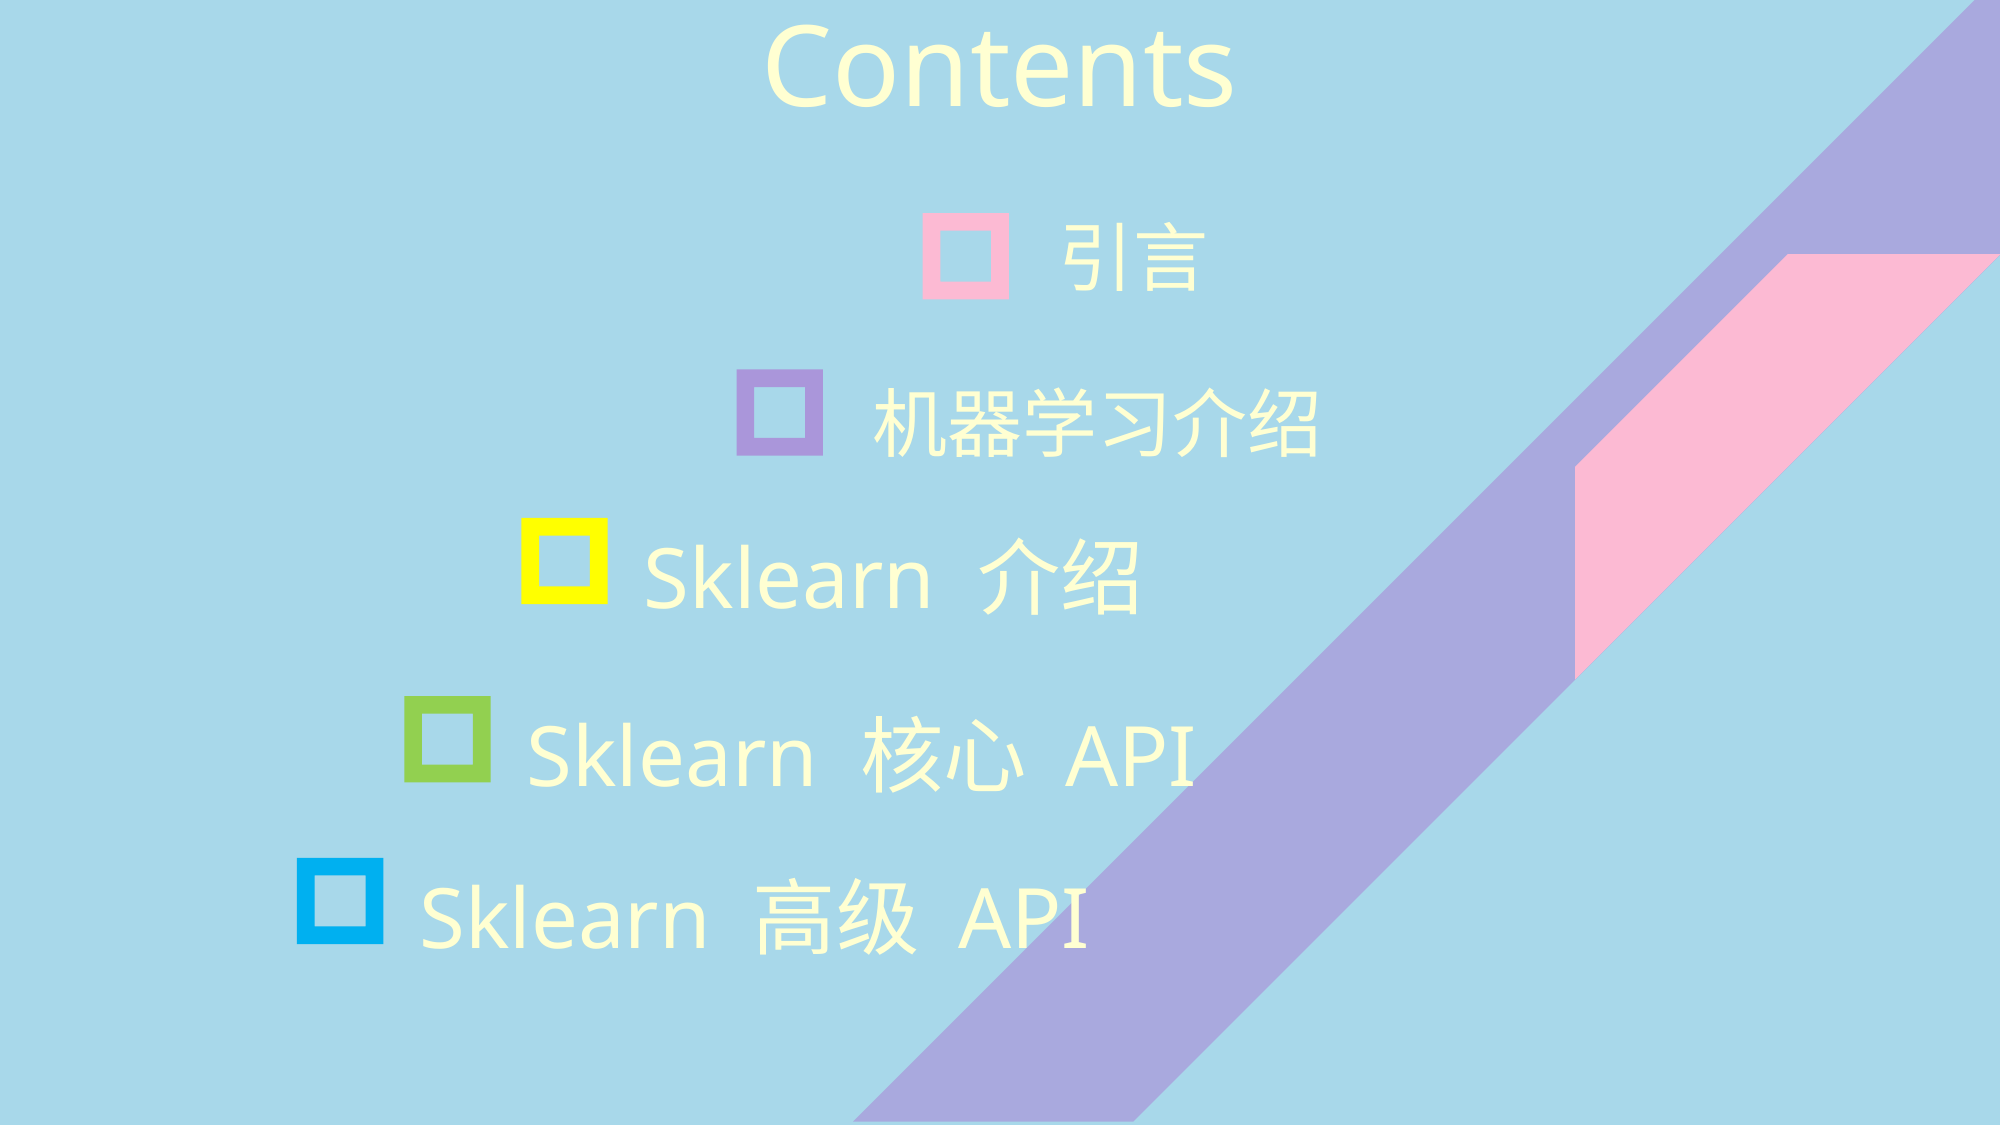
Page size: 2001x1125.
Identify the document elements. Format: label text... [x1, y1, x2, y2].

text_box [850, 0, 2000, 1123]
text_box [296, 857, 383, 945]
text_box Contents [551, 0, 1449, 137]
text_box Sklearn 介绍 [607, 517, 1186, 633]
text_box Sklearn 高级 API [383, 857, 1242, 973]
text_box [520, 517, 607, 605]
text_box 机器学习介绍 [822, 368, 1360, 474]
text_box Sklearn 核心 API [490, 696, 1349, 811]
text_box [1573, 253, 2000, 683]
text_box [736, 368, 822, 457]
text_box [922, 212, 1008, 300]
text_box [403, 695, 492, 783]
text_box 引言 [1008, 203, 1641, 308]
